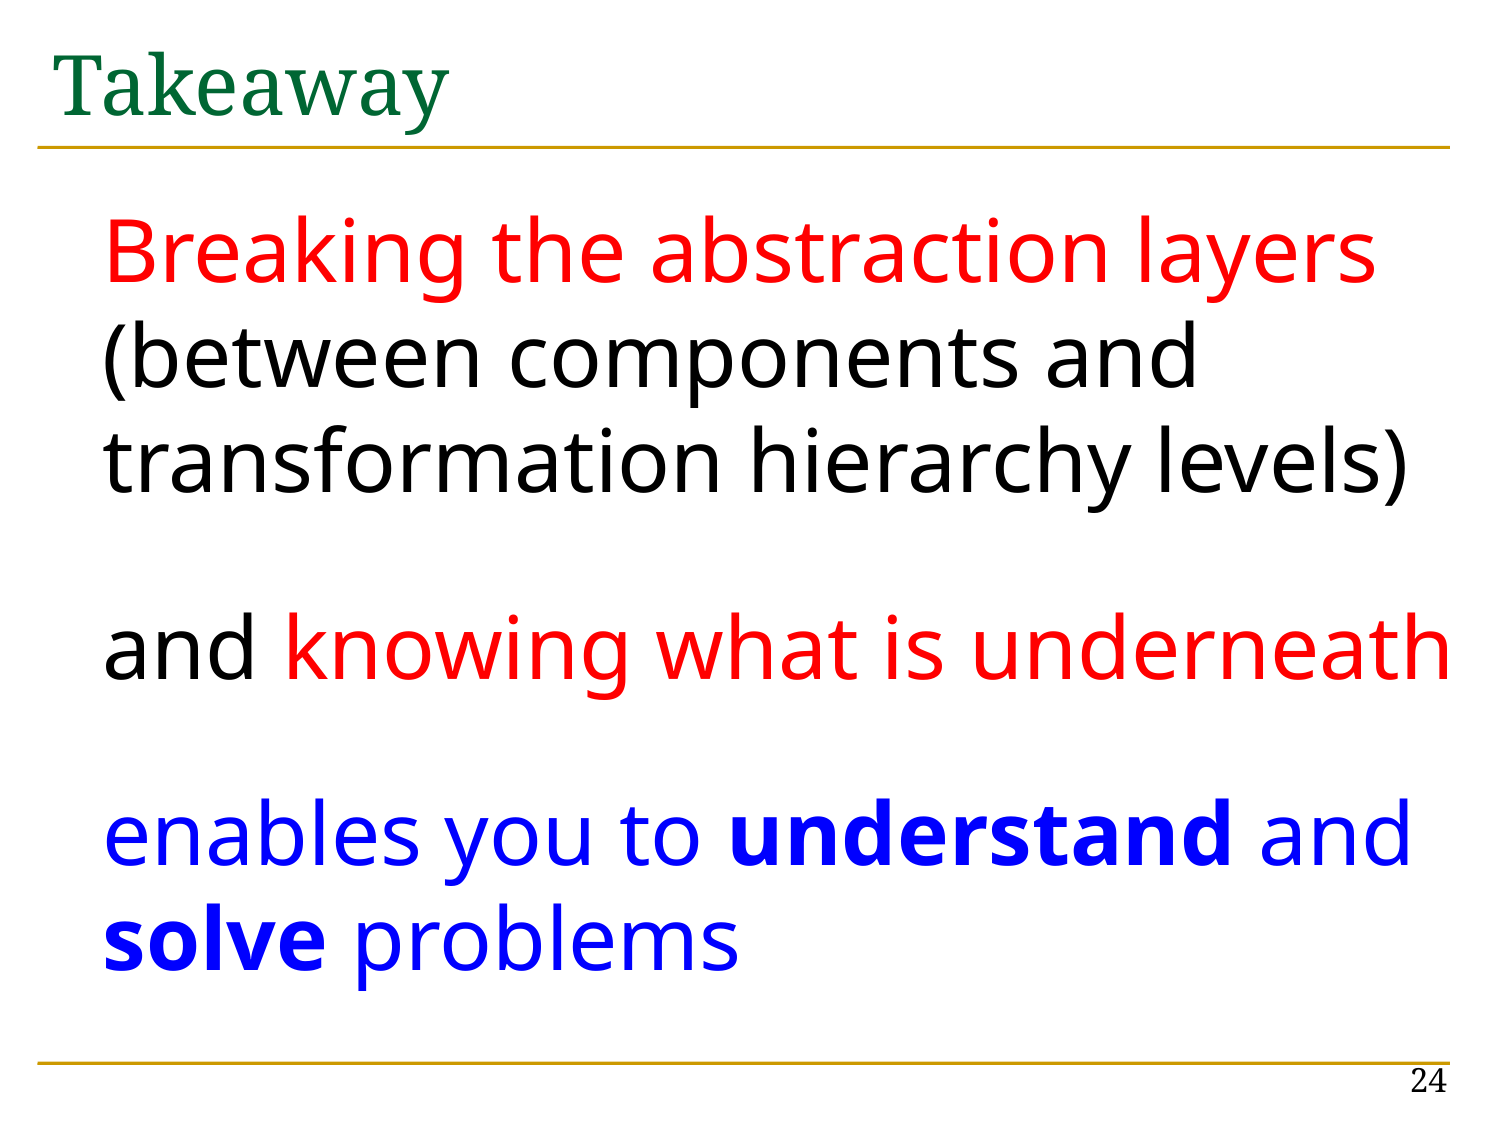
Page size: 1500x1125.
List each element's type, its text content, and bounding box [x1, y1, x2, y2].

slide_number 24 [1111, 1036, 1462, 1112]
list Breaking the abstraction layers (between components and transformation hierarchy levels) and knowing what is underneath enables you to understand and solve problems [87, 187, 1500, 1040]
title Takeaway [37, 24, 1450, 200]
